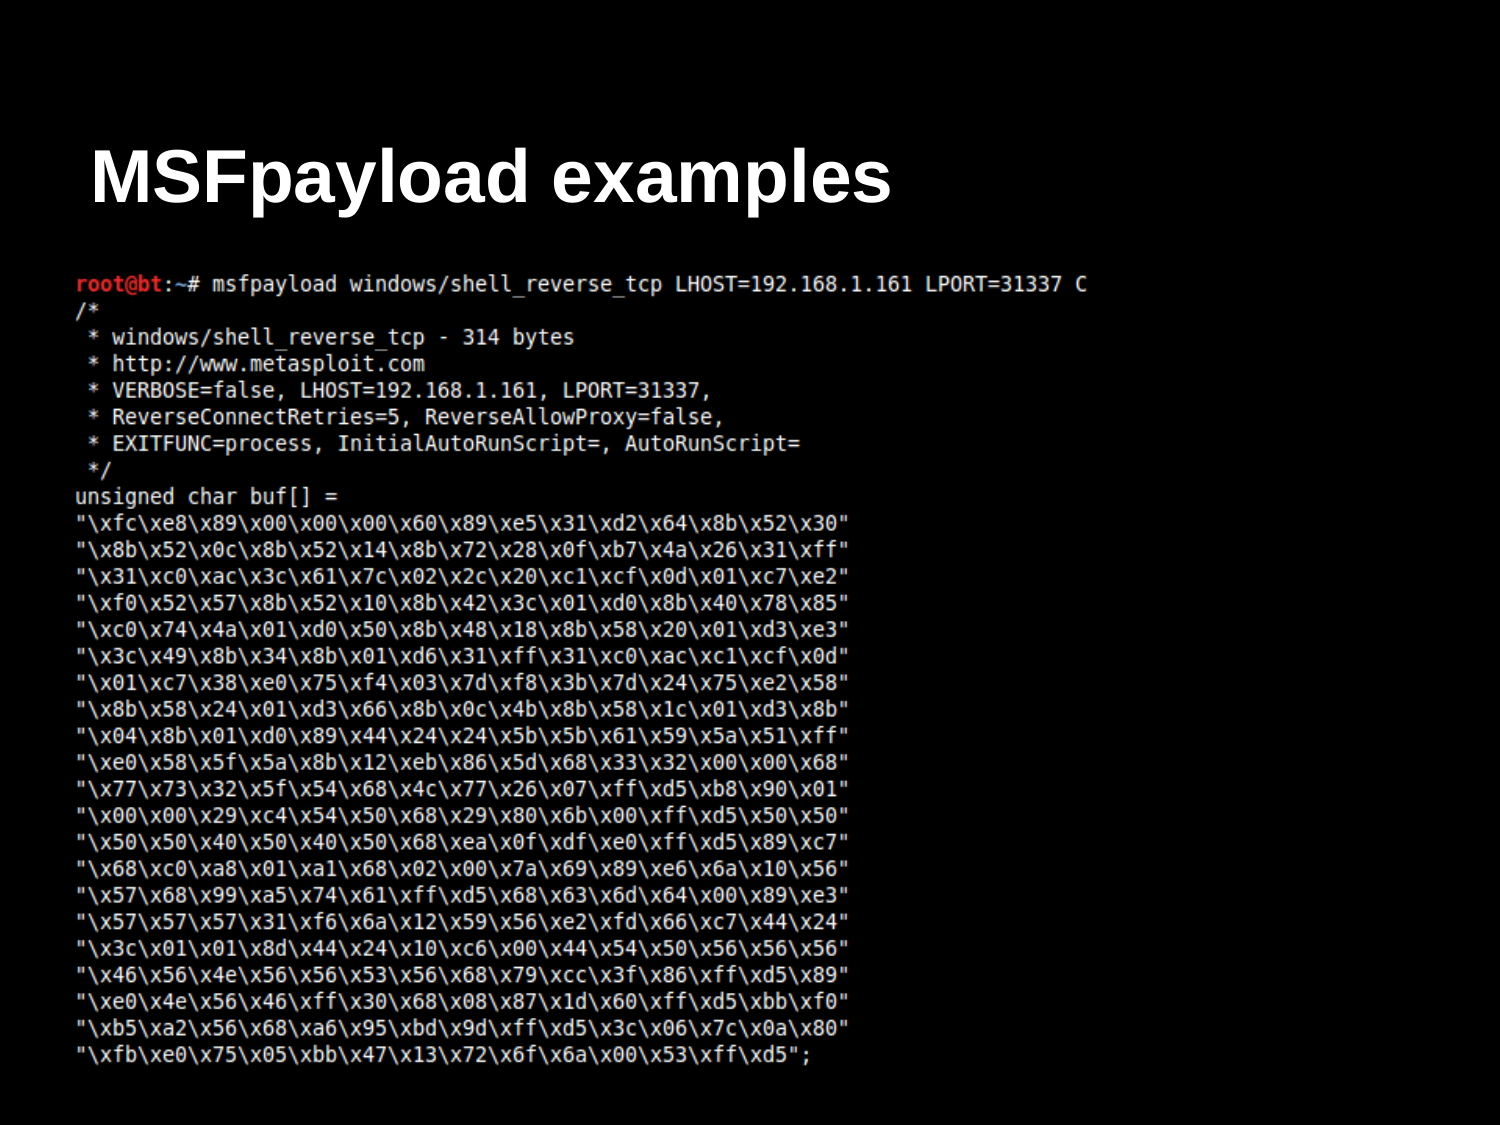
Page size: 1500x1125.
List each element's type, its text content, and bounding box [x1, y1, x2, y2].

title MSFpayload examples [75, 45, 1425, 233]
list [75, 262, 1425, 1078]
picture [74, 272, 1105, 1068]
